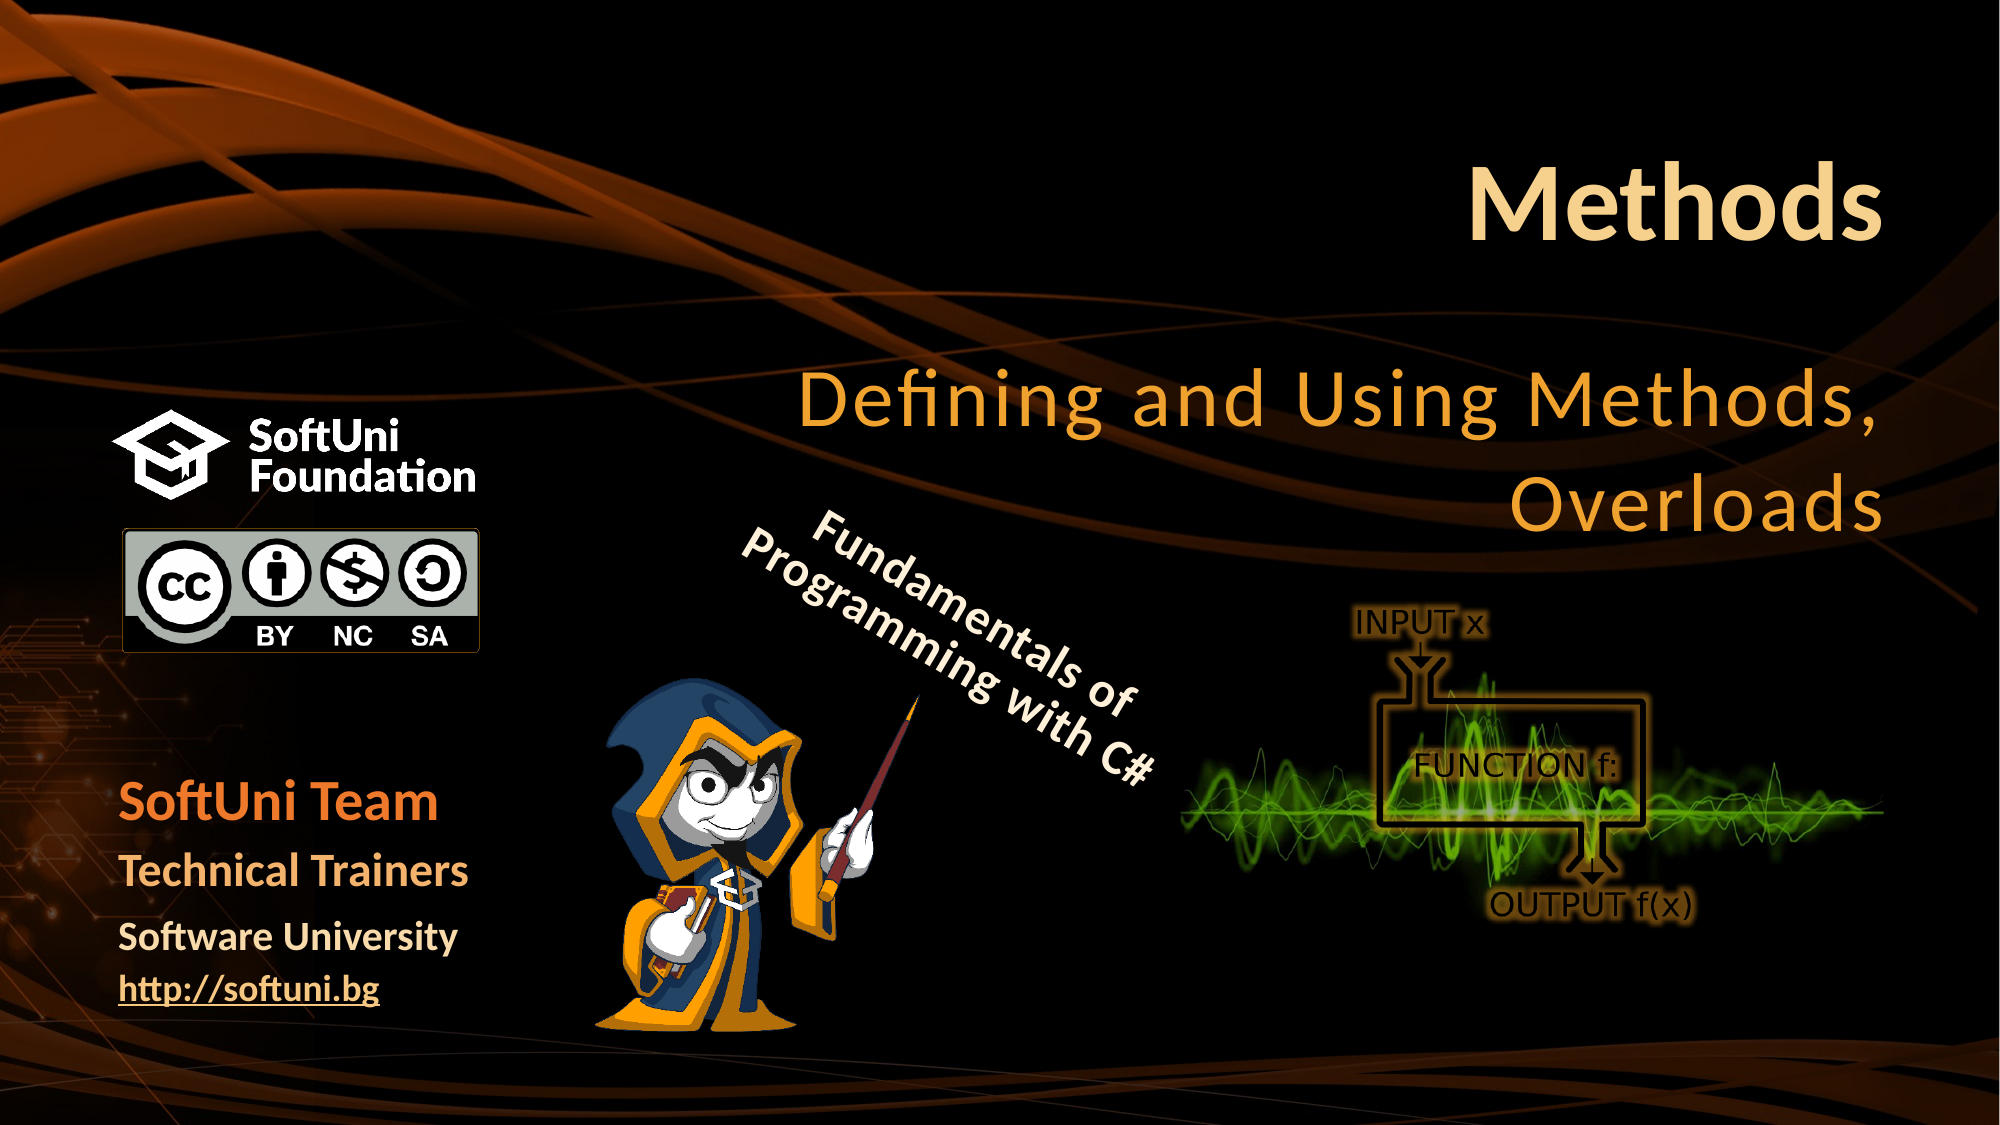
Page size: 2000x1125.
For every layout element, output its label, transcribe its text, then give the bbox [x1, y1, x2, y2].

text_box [1180, 572, 1884, 957]
title Methods [587, 88, 1885, 320]
list Software University [112, 902, 562, 958]
list SoftUni Team [112, 751, 562, 828]
list Technical Trainers [112, 828, 562, 902]
text_box Fundamentals of Programming with C# [713, 458, 1180, 818]
picture [0, 0, 2000, 1125]
subtitle Defining and Using Methods, Overloads [587, 337, 1885, 550]
list http://softuni.bg [112, 958, 562, 1013]
